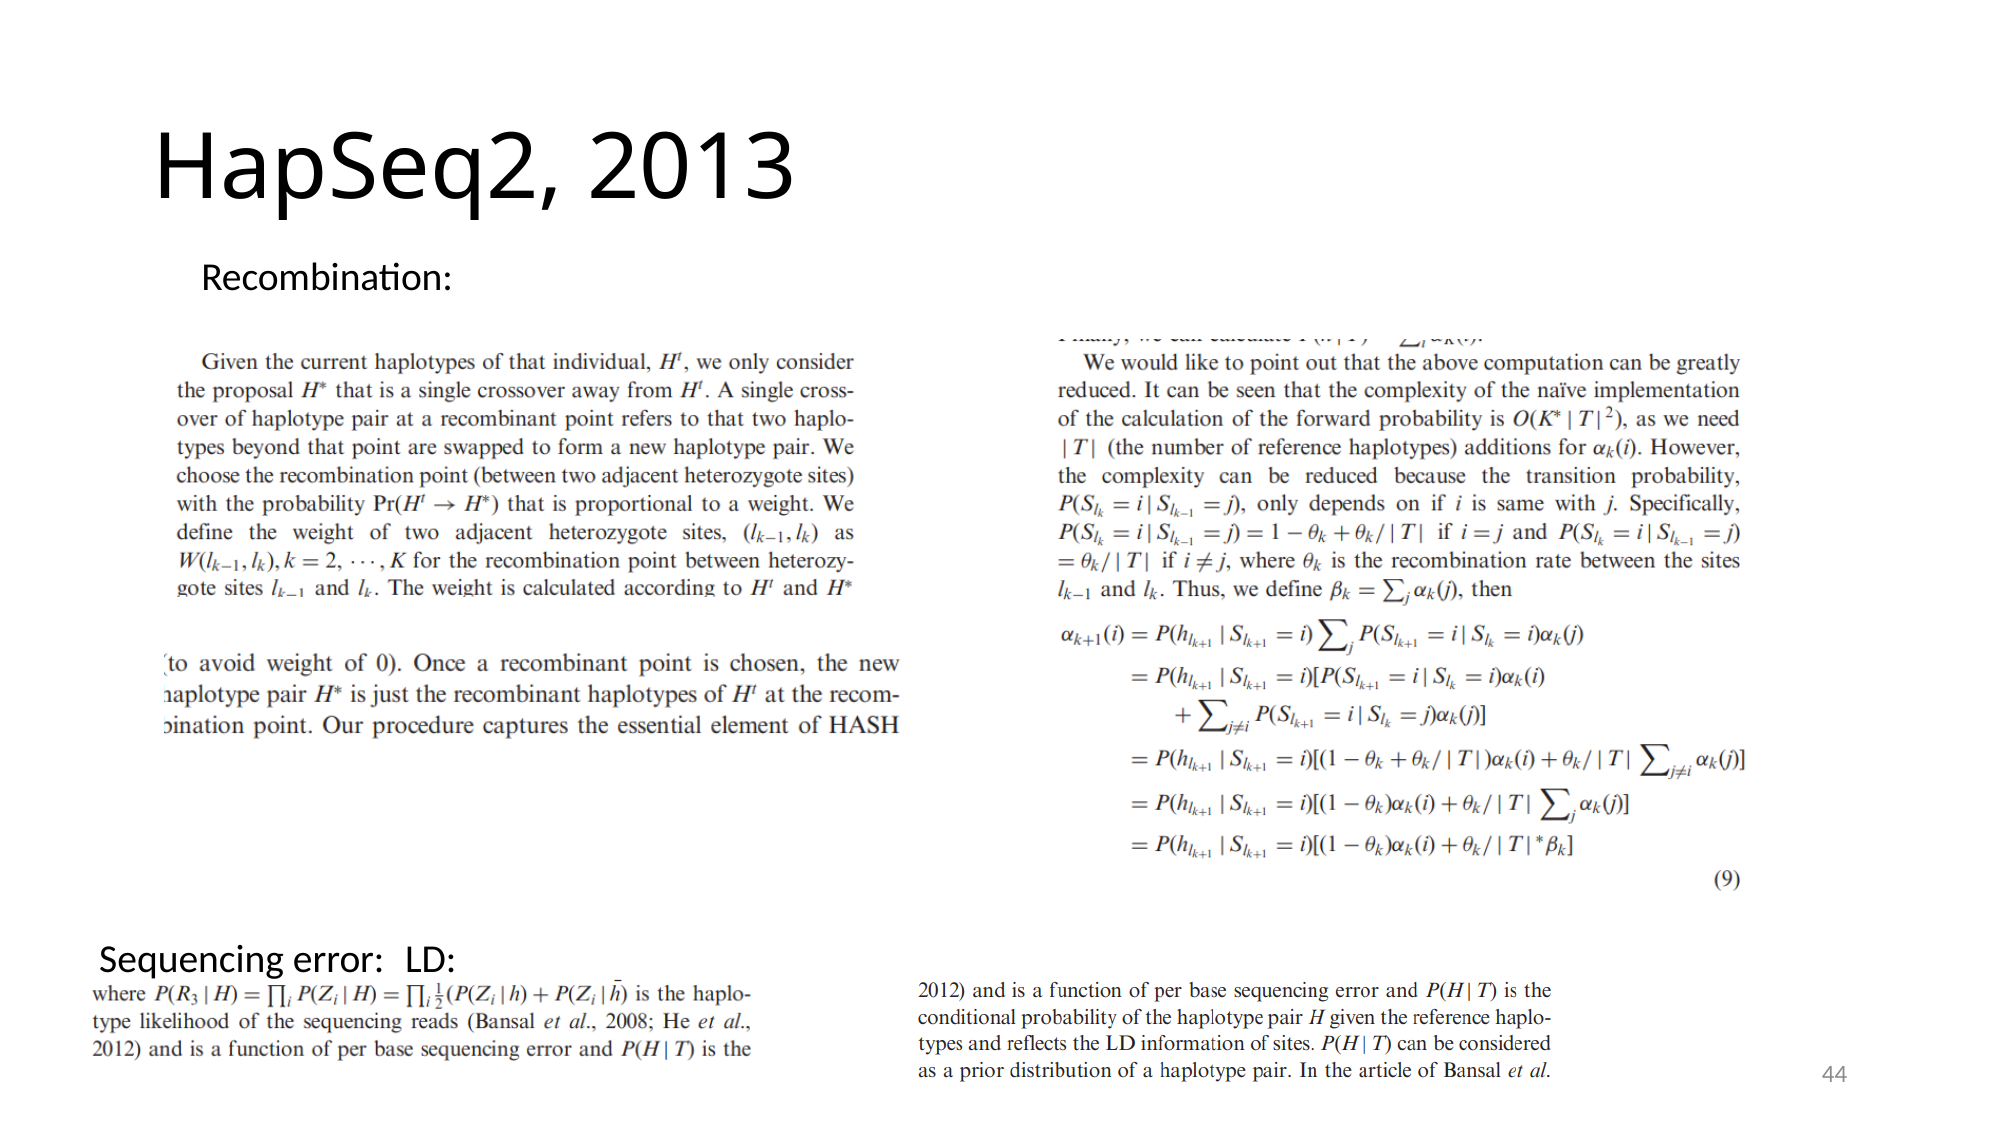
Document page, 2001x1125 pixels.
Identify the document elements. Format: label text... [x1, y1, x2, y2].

picture [1048, 339, 1794, 904]
picture [164, 350, 860, 597]
picture [164, 649, 927, 740]
picture [87, 979, 760, 1066]
picture [909, 976, 1566, 1094]
title HapSeq2, 2013 [137, 59, 1863, 248]
slide_number 44 [1412, 1042, 1863, 1103]
list Recombination: Sequencing error: LD: [84, 248, 1863, 993]
